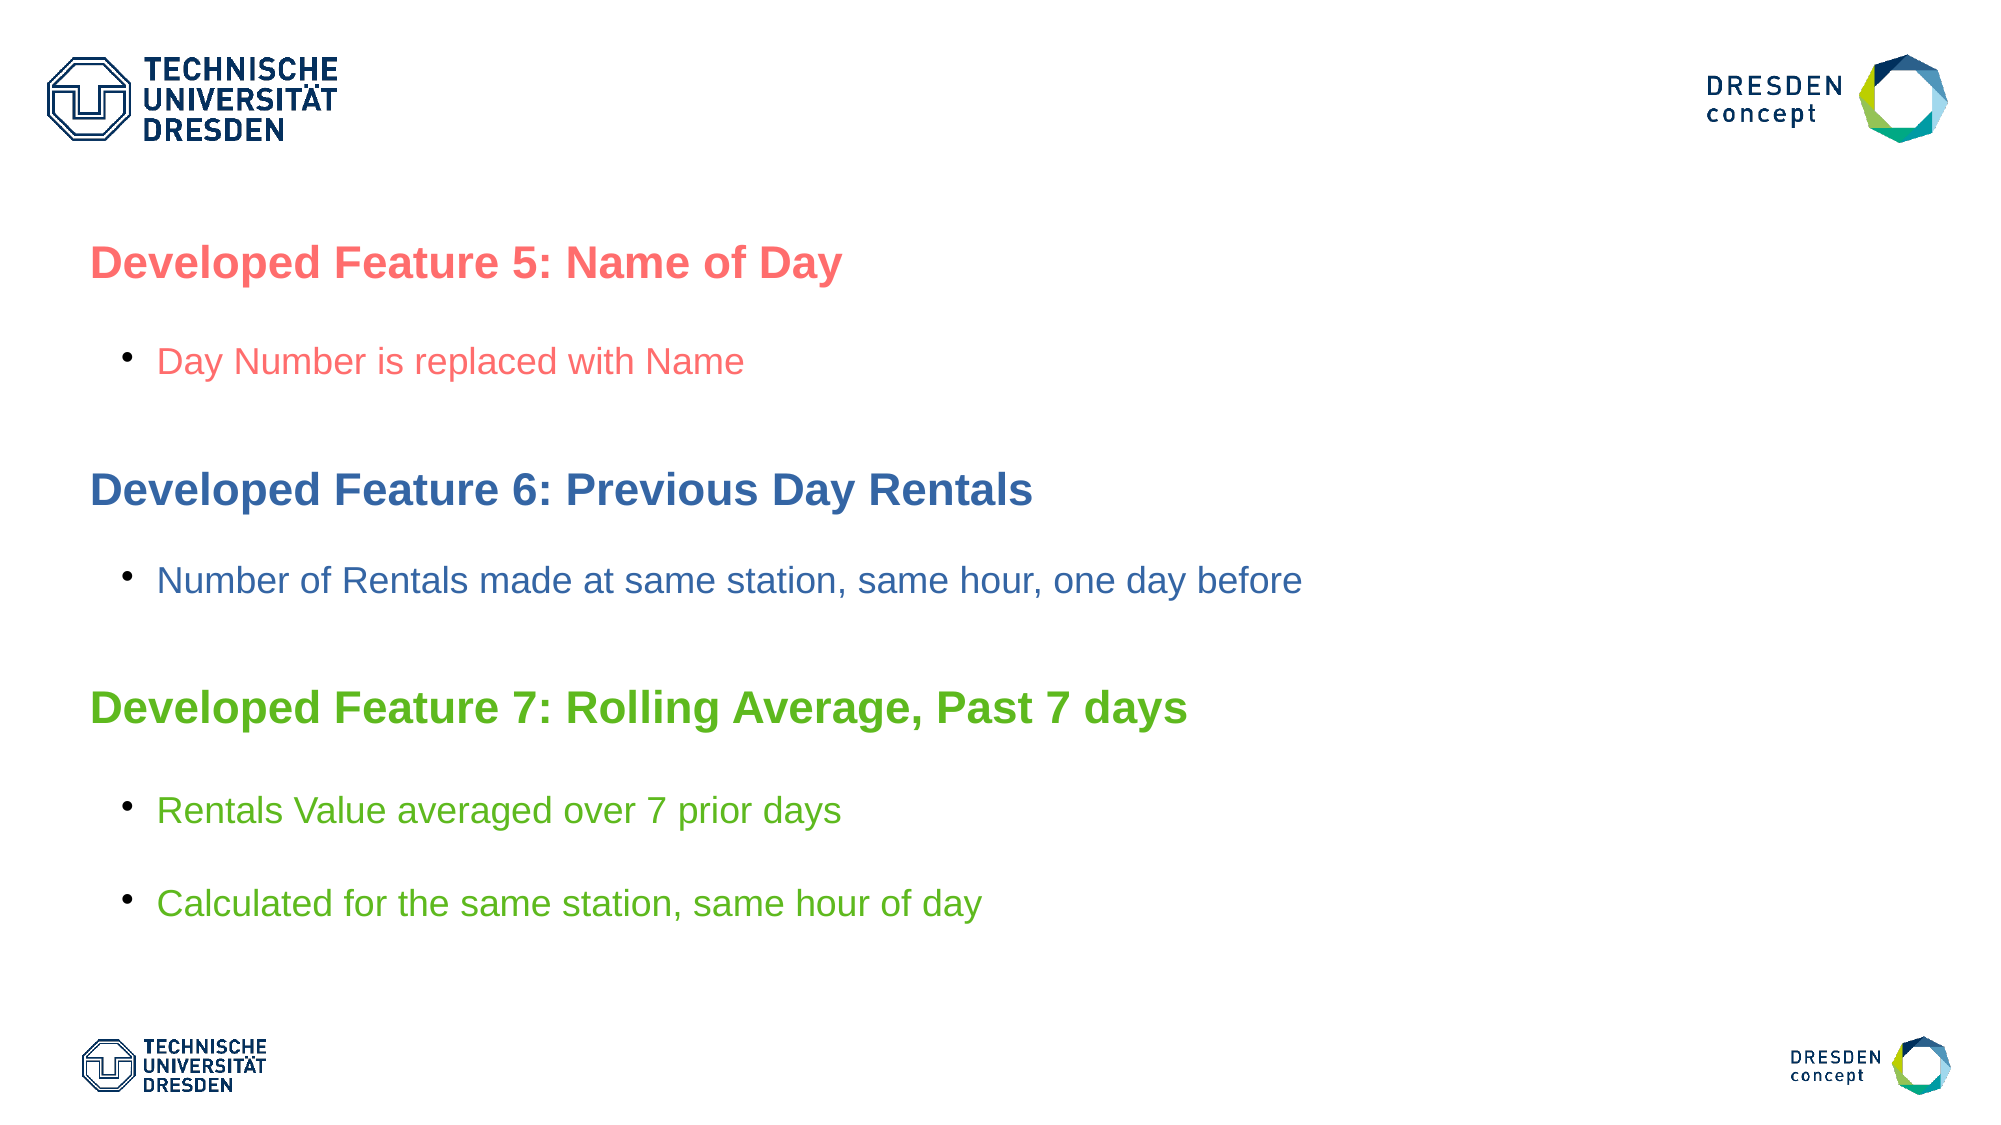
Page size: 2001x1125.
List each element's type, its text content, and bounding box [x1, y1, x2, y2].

text_box Rentals Value averaged over 7 prior days Calculated for the same station, same hour of day [106, 779, 1538, 907]
text_box Developed Feature 6: Previous Day Rentals [75, 452, 1875, 527]
picture [82, 1039, 266, 1092]
text_box Day Number is replaced with Name [106, 329, 1088, 452]
picture [1791, 1036, 1951, 1095]
text_box Developed Feature 5: Name of Day [75, 224, 1875, 300]
text_box Number of Rentals made at same station, same hour, one day before [106, 548, 1538, 670]
picture [1707, 54, 1948, 143]
text_box Developed Feature 7: Rolling Average, Past 7 days [75, 670, 1875, 746]
picture [47, 57, 337, 141]
